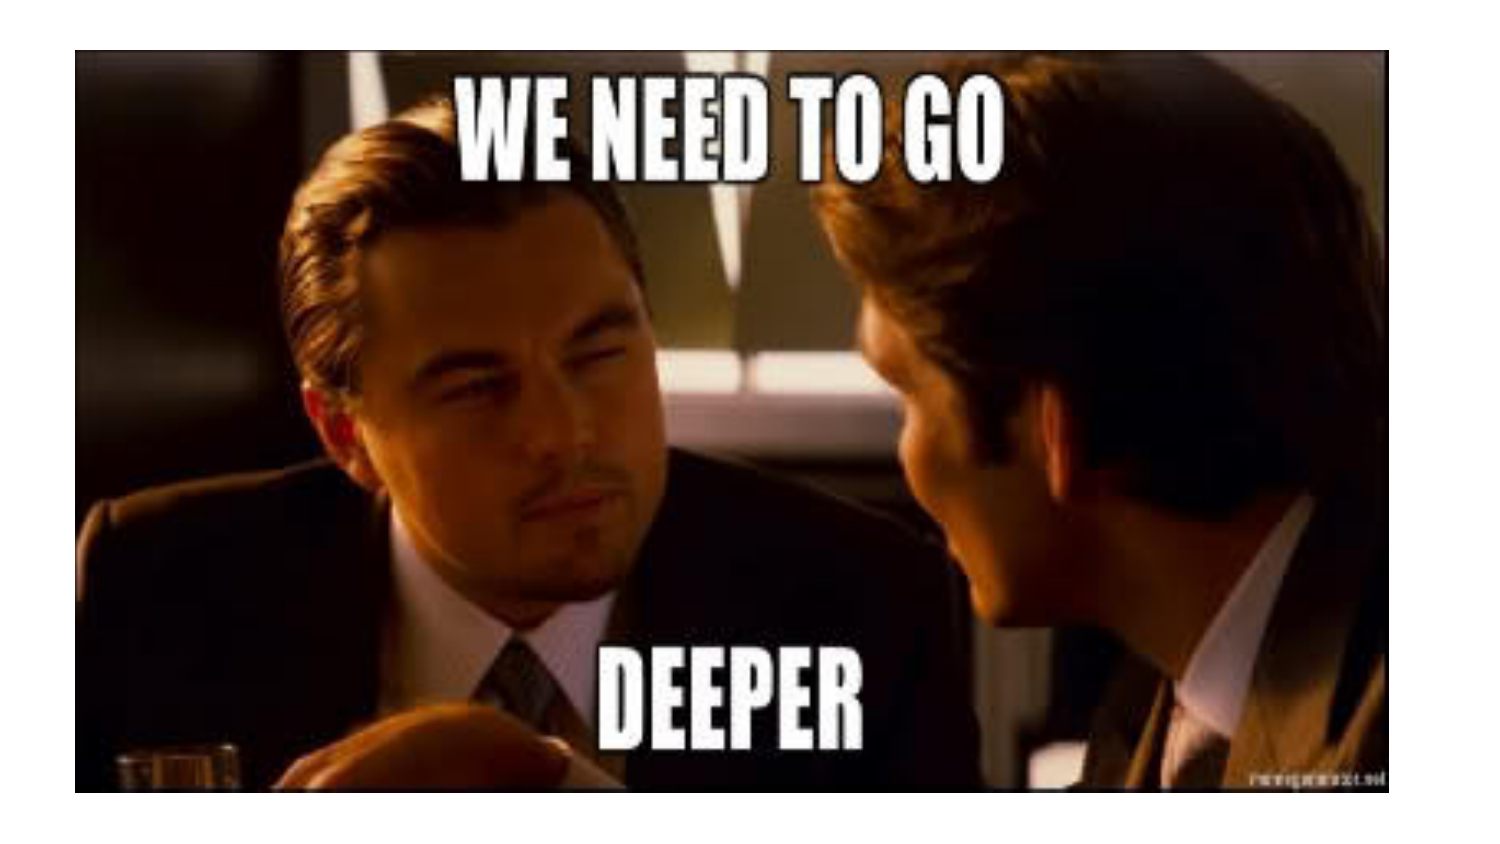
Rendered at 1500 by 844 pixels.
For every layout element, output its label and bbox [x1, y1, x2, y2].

picture [74, 50, 1389, 794]
